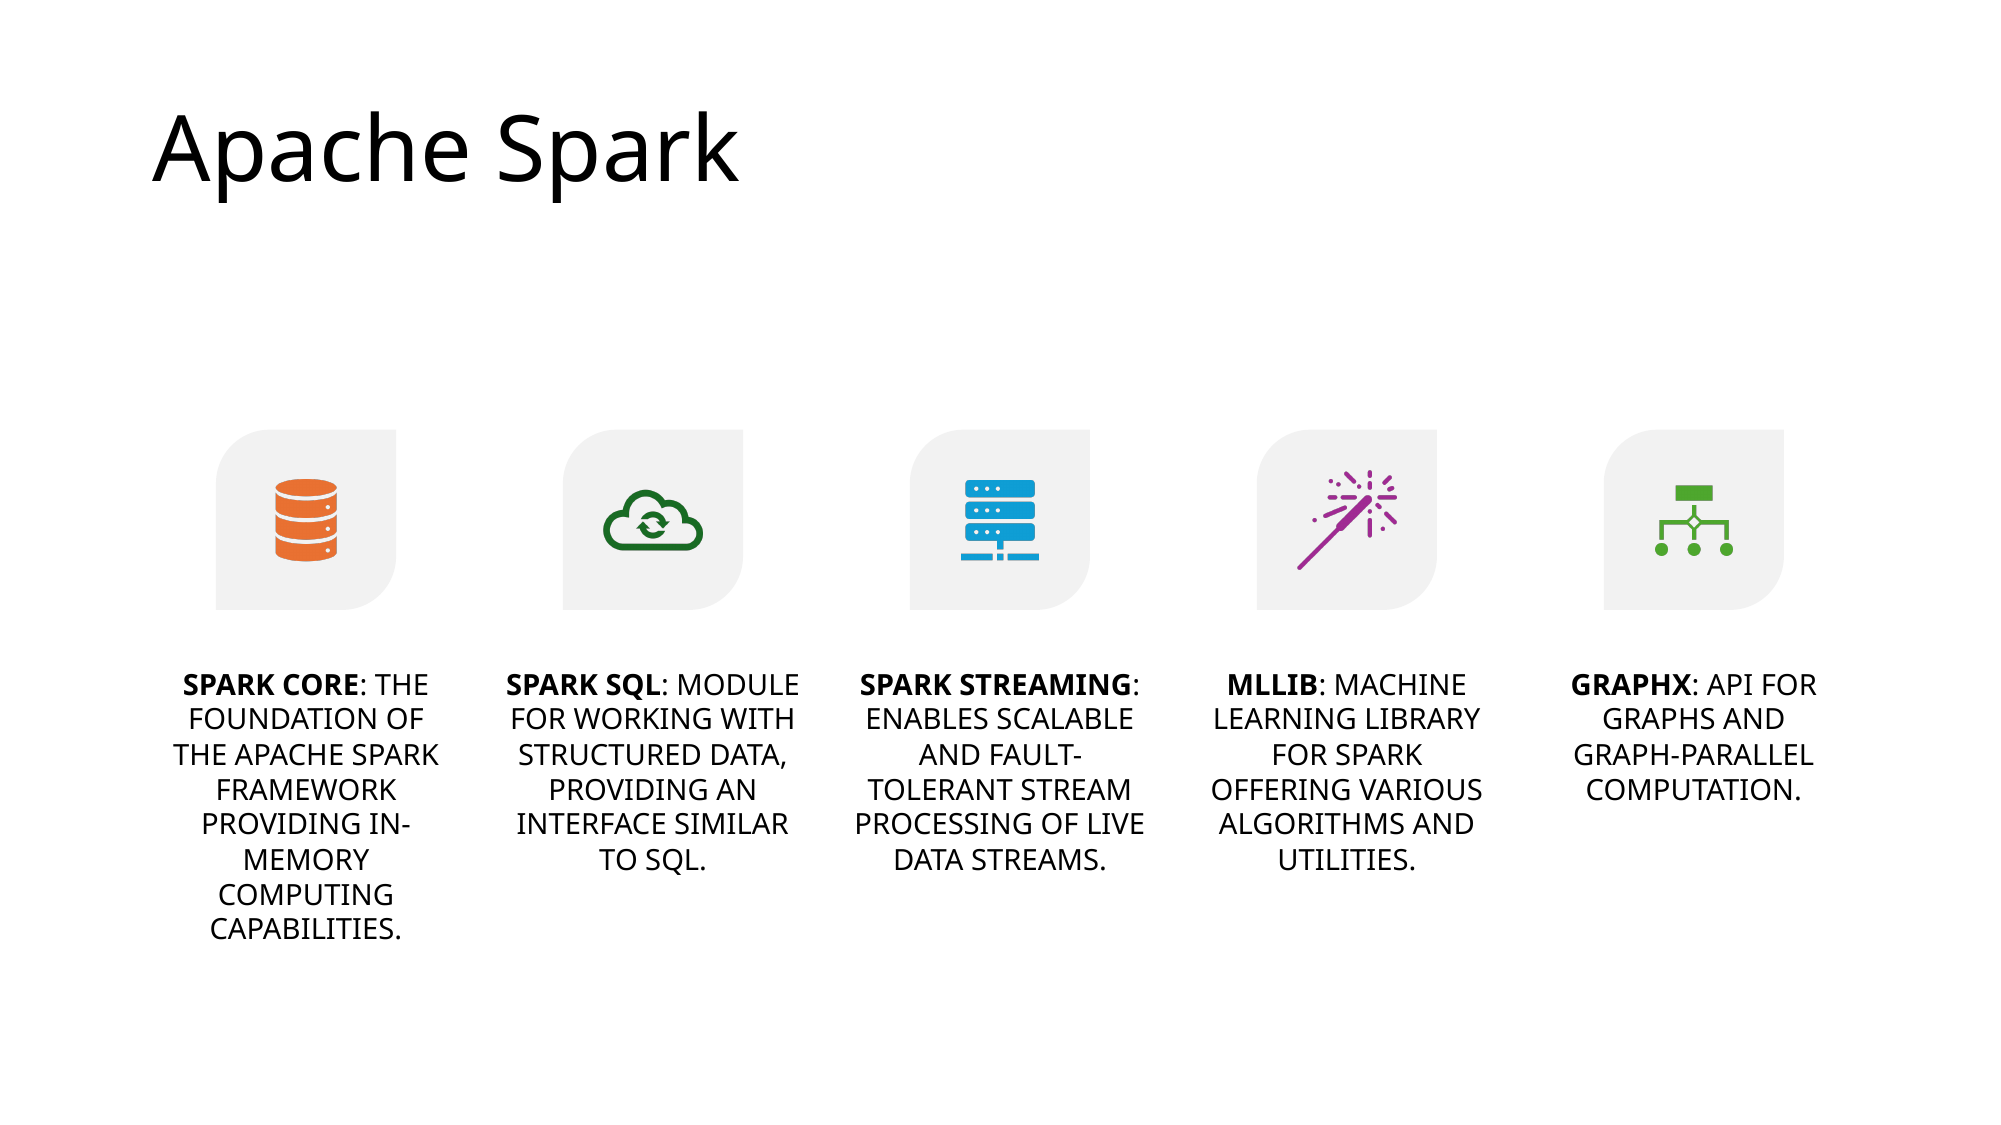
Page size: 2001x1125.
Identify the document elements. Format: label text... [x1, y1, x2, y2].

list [136, 315, 1863, 1032]
title Apache Spark [138, 41, 1862, 209]
